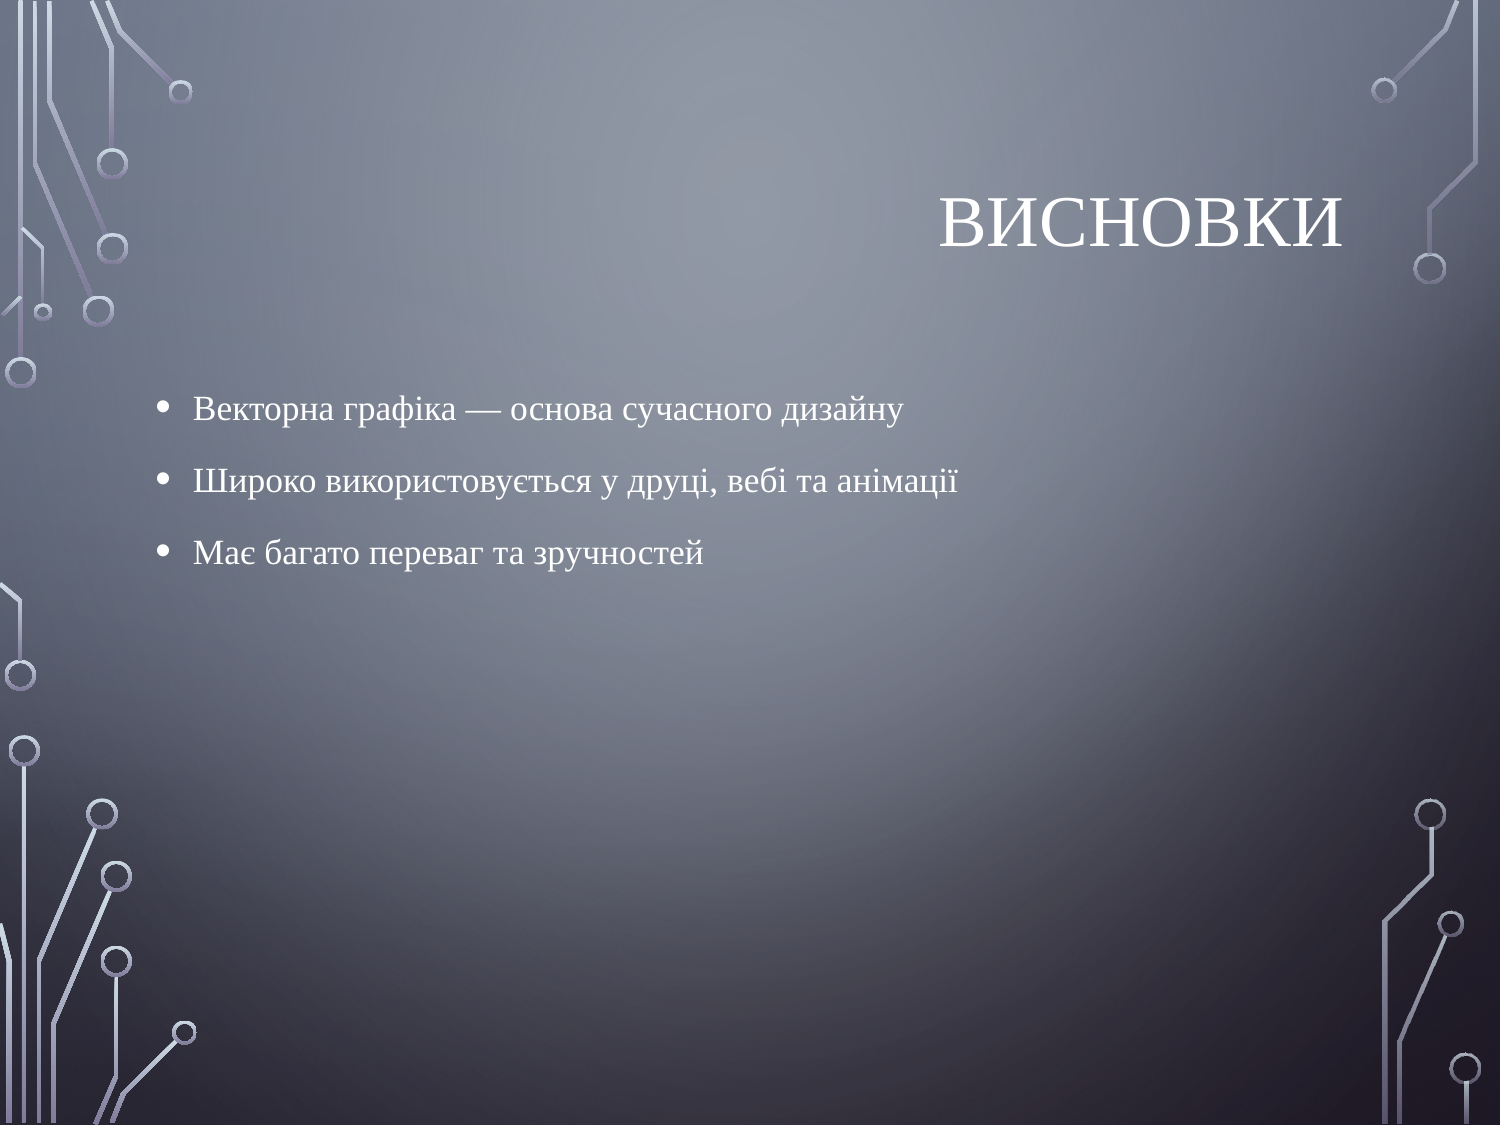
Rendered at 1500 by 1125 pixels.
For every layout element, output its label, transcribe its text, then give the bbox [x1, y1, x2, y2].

title Висновки [140, 101, 1360, 344]
list Векторна графіка — основа сучасного дизайну Широко використовується у друці, вебі та анімації Має багато переваг та зручностей [140, 369, 1080, 950]
